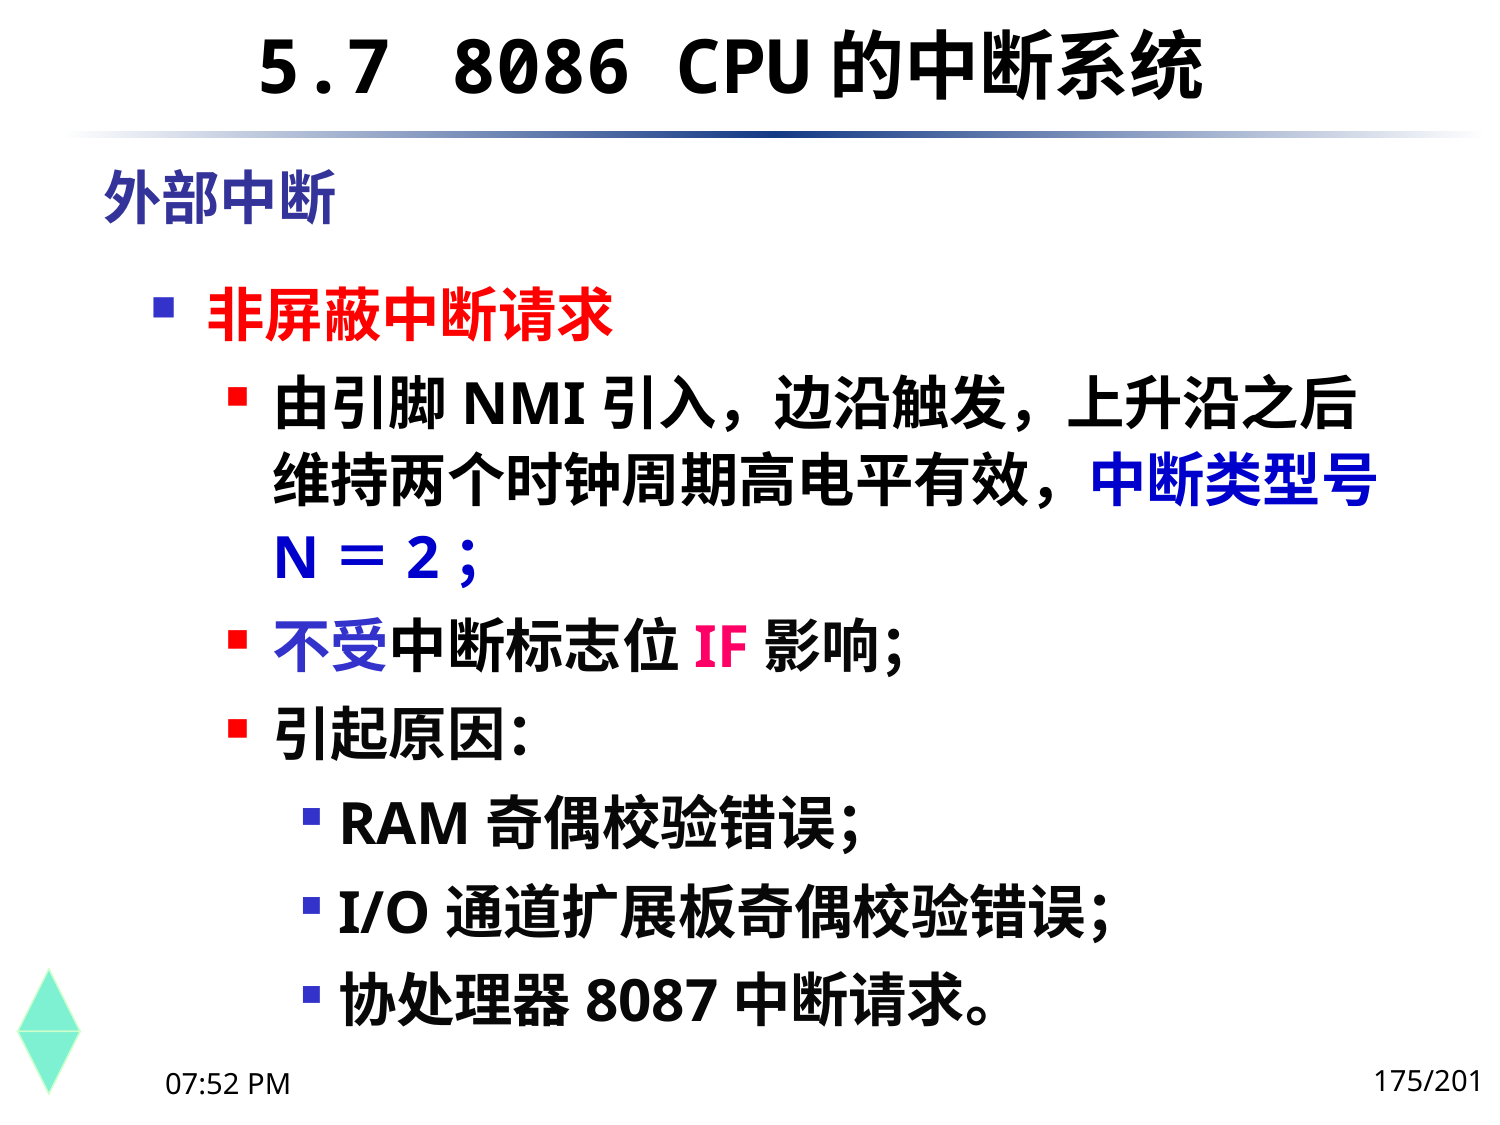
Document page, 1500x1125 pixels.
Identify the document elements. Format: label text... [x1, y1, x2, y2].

title 外部中断 [88, 95, 556, 298]
text_box 5.7 8086 CPU的中断系统 [241, 18, 1258, 110]
slide_number 下午8时26分 [149, 1041, 463, 1113]
list 非屏蔽中断请求 由引脚NMI引入，边沿触发，上升沿之后维持两个时钟周期高电平有效，中断类型号N＝2； 不受中断标志位IF影响； 引起原因： RAM奇偶校验错误； I/O通道扩展板奇偶校验错误； 协处理器8087中断请求。 [135, 263, 1411, 1041]
slide_number 175/201 [1186, 1034, 1500, 1111]
